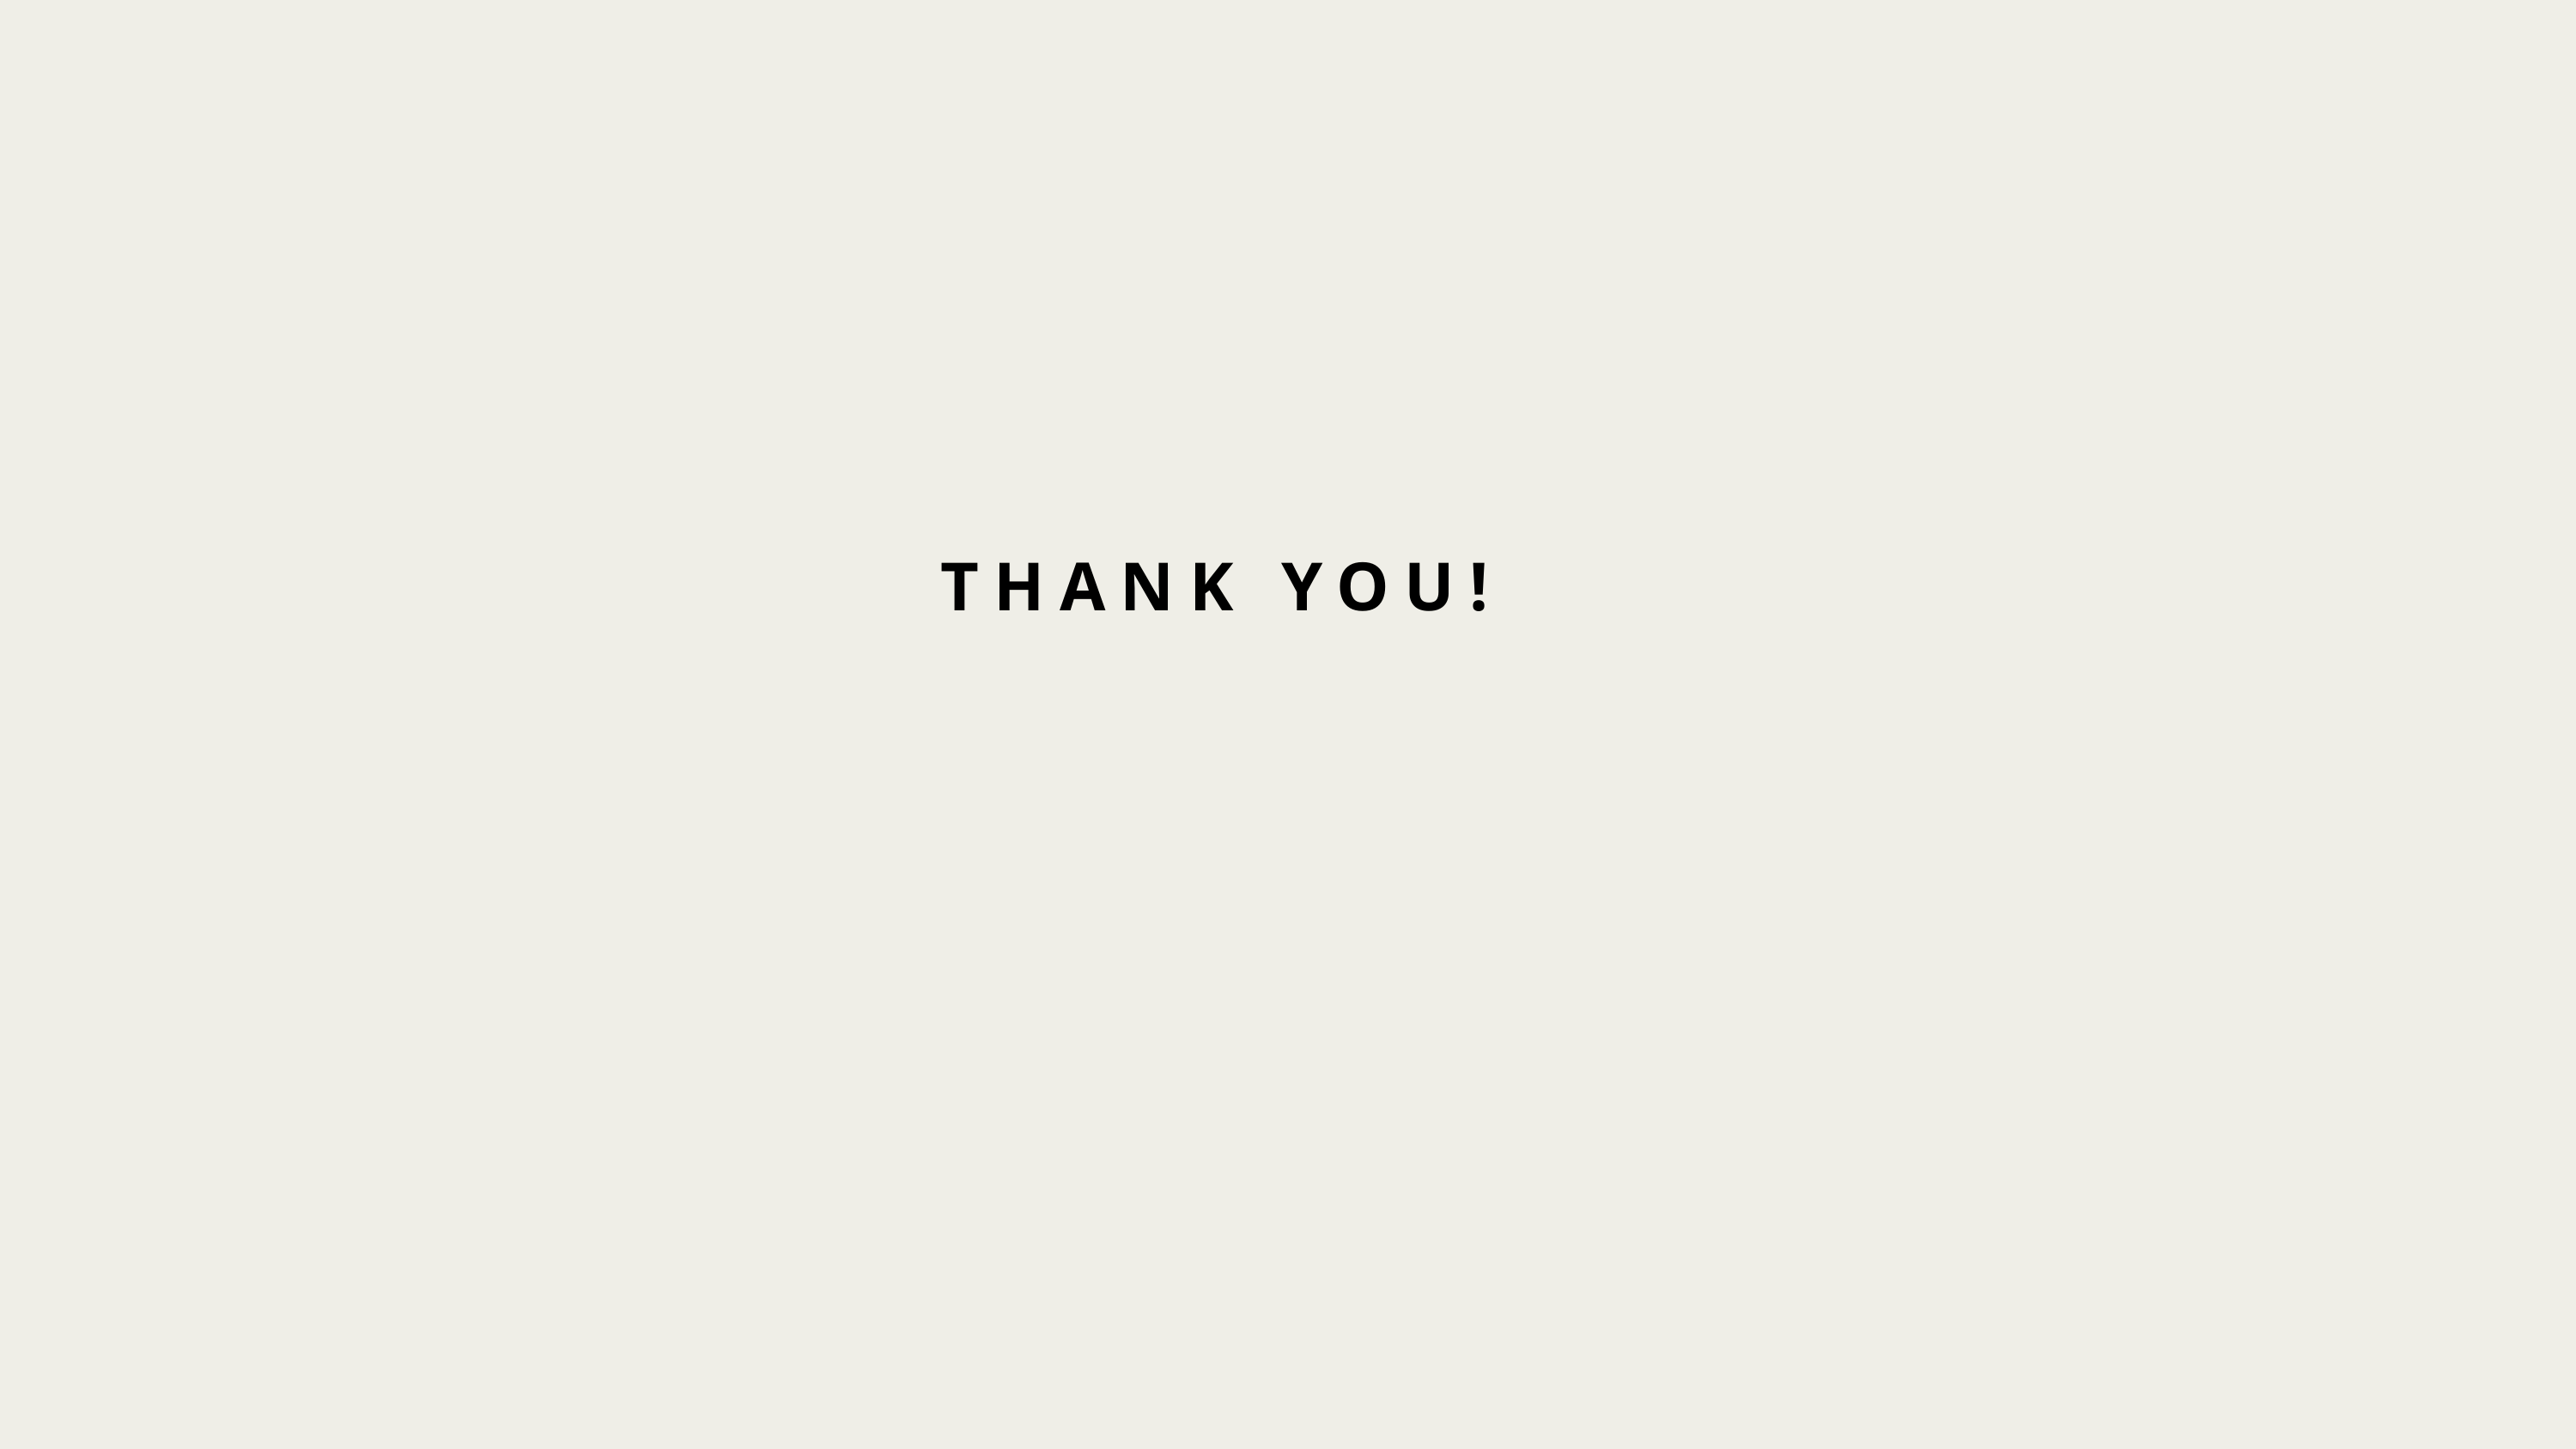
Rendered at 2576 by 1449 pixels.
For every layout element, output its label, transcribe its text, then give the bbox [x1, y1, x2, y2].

text_box THANK YOU! [697, 530, 1733, 624]
